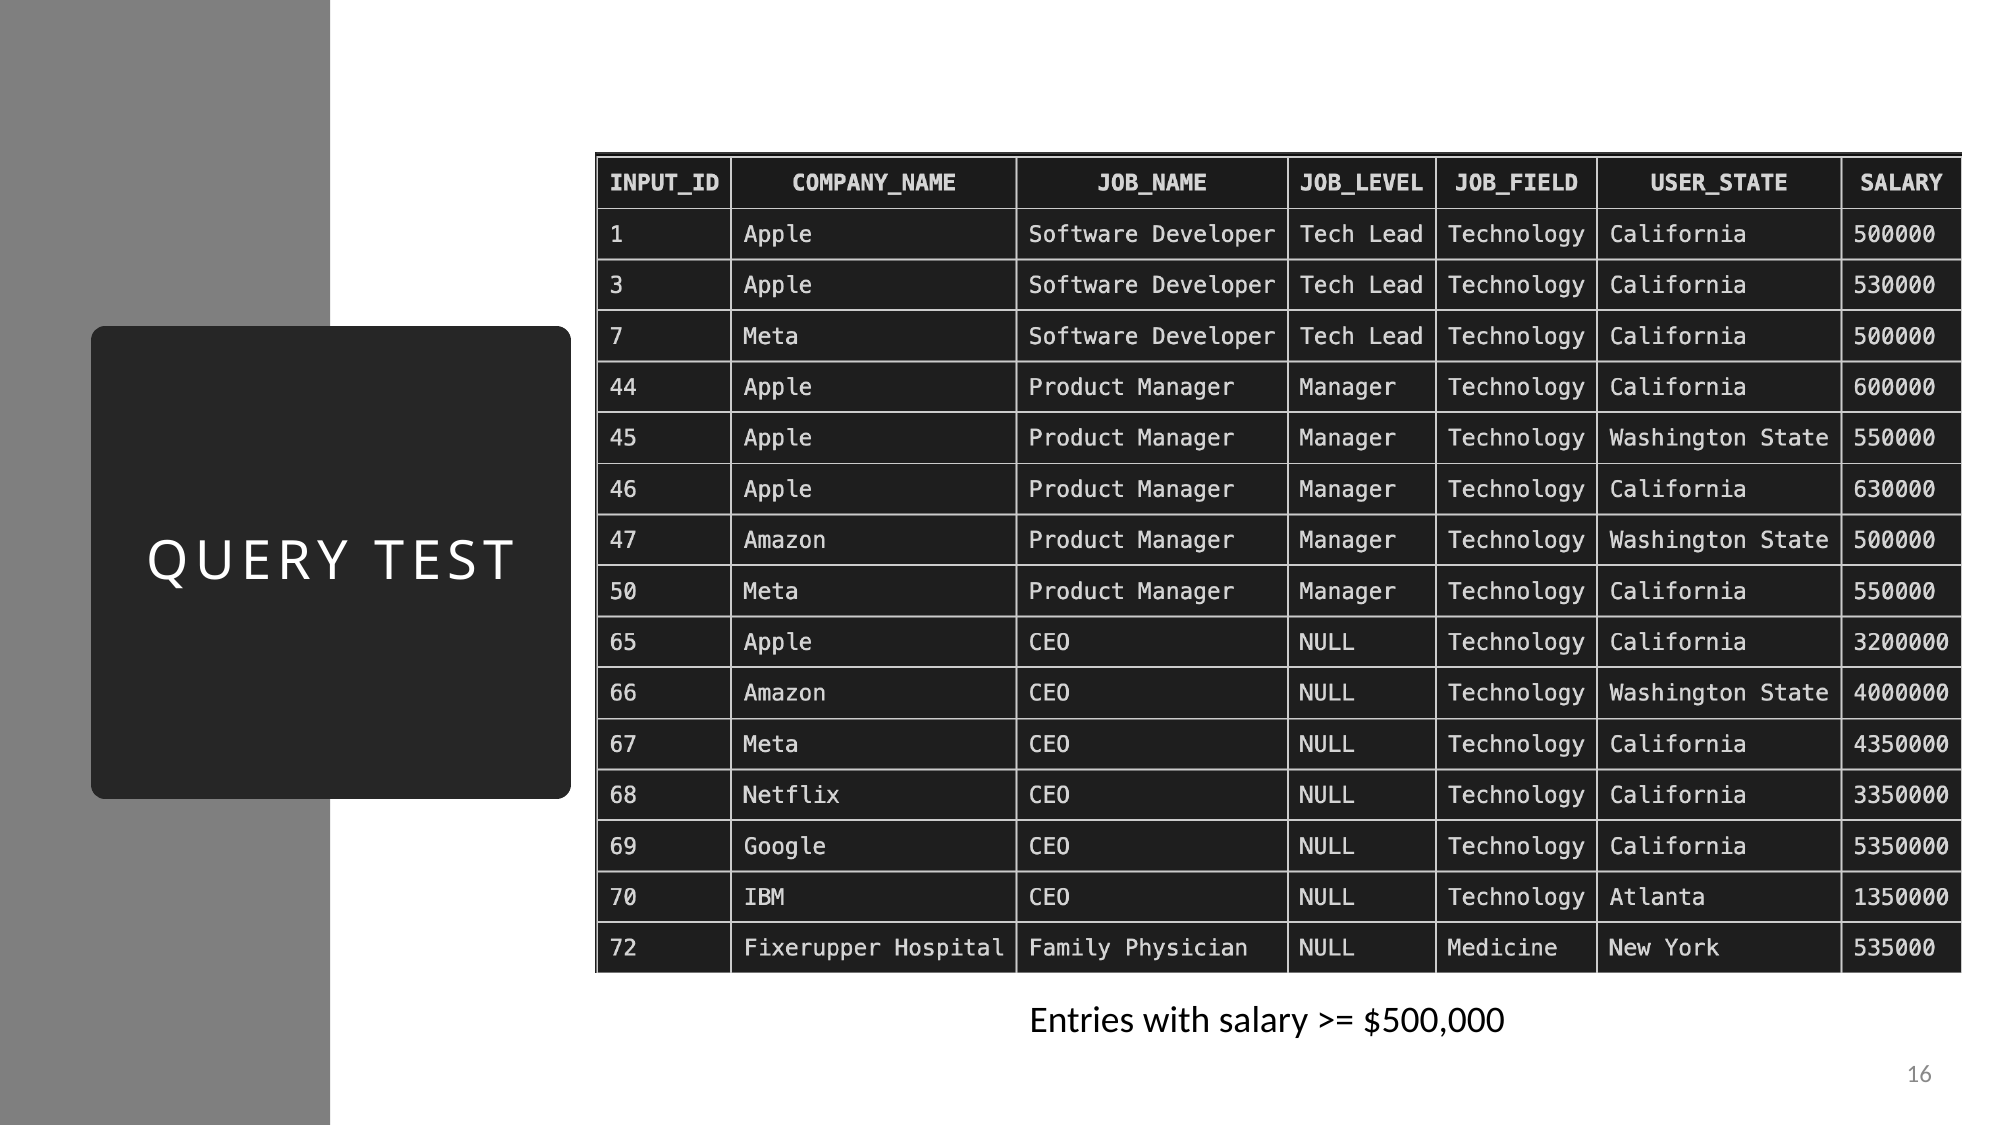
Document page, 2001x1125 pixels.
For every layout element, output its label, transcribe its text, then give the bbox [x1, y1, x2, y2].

text_box Entries with salary >= $500,000 [1014, 987, 1542, 1048]
text_box [331, 0, 2000, 1125]
picture [595, 152, 1962, 973]
slide_number 16 [1855, 1042, 1948, 1103]
text_box [0, 0, 331, 1125]
title Query Test [105, 340, 557, 785]
